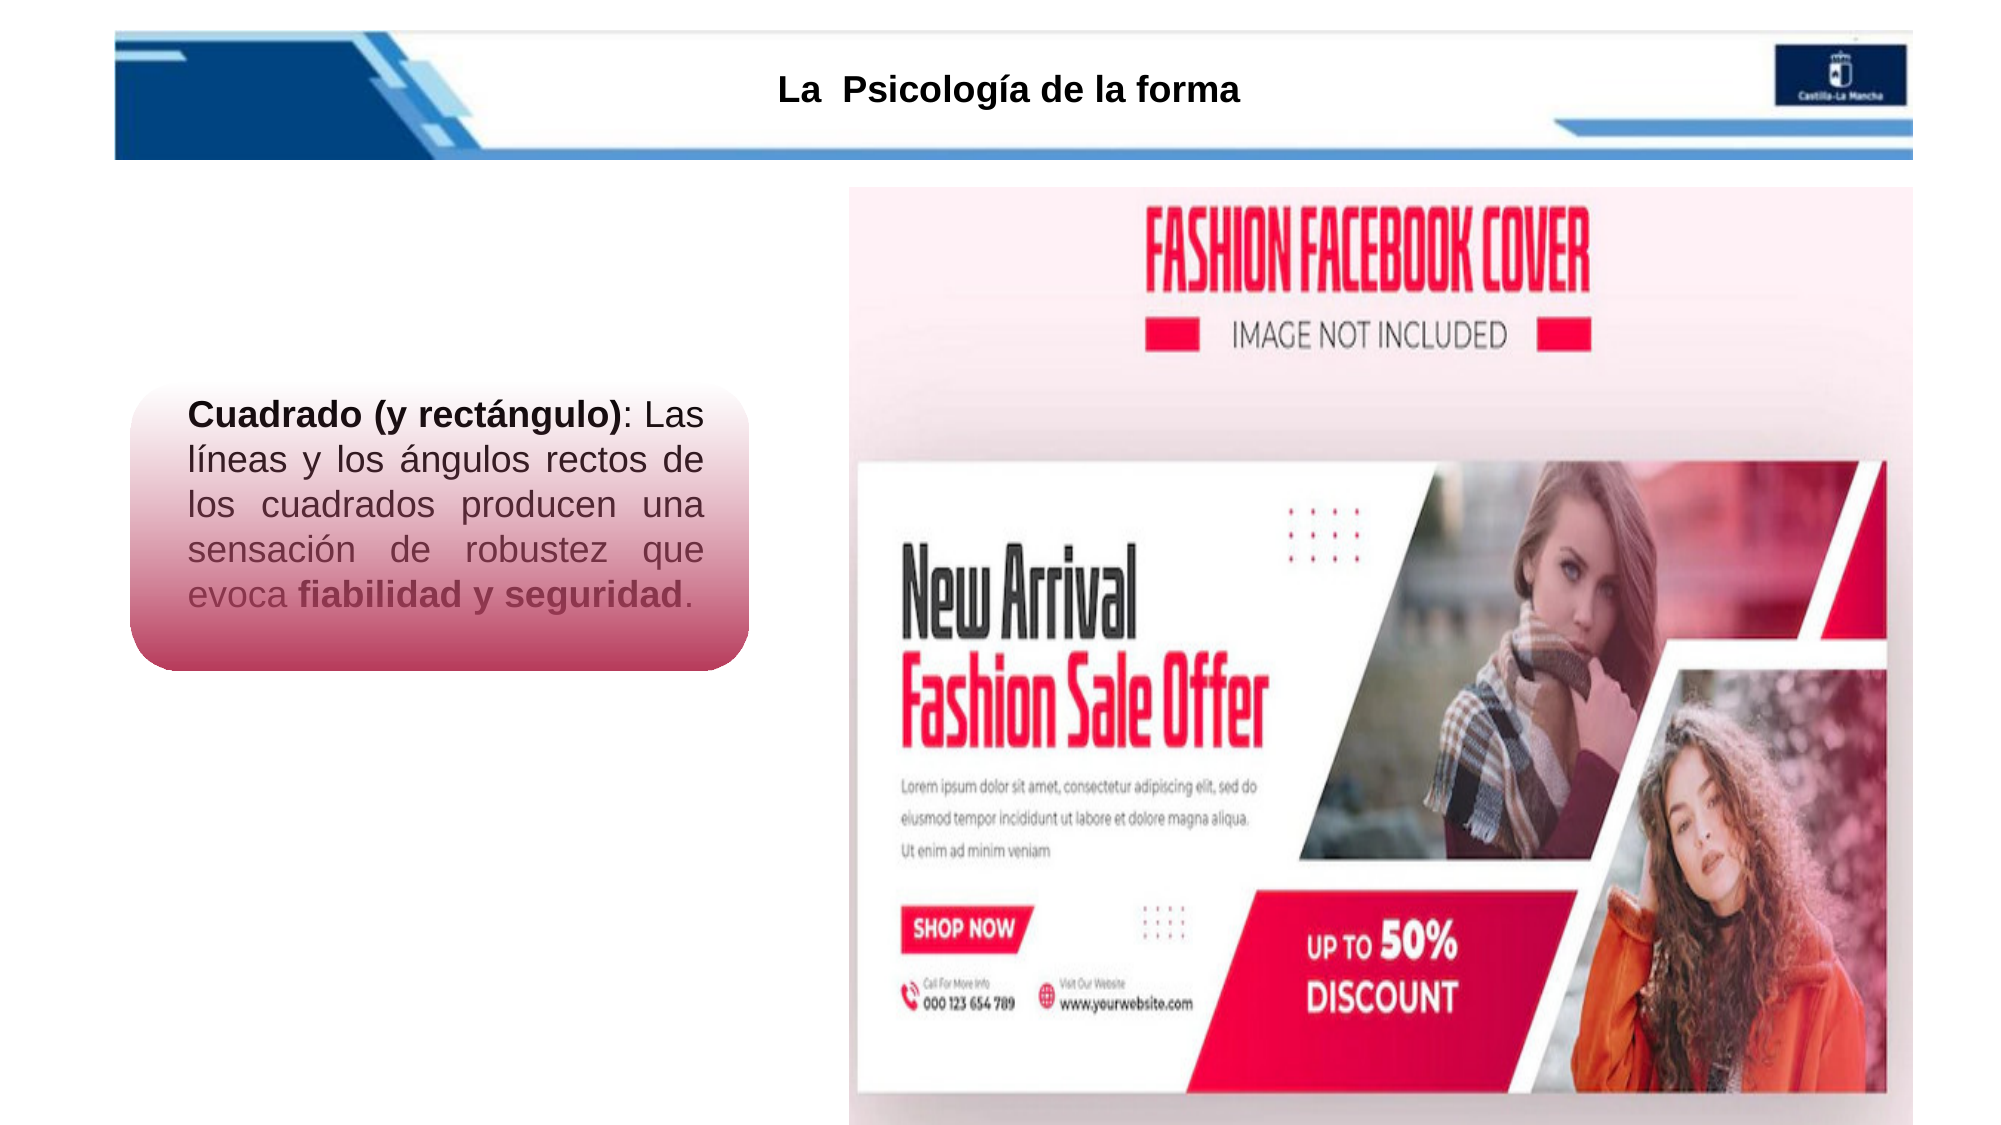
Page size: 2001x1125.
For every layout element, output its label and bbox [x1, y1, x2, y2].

picture [849, 187, 1913, 1125]
picture [114, 30, 1913, 161]
text_box [129, 381, 750, 672]
